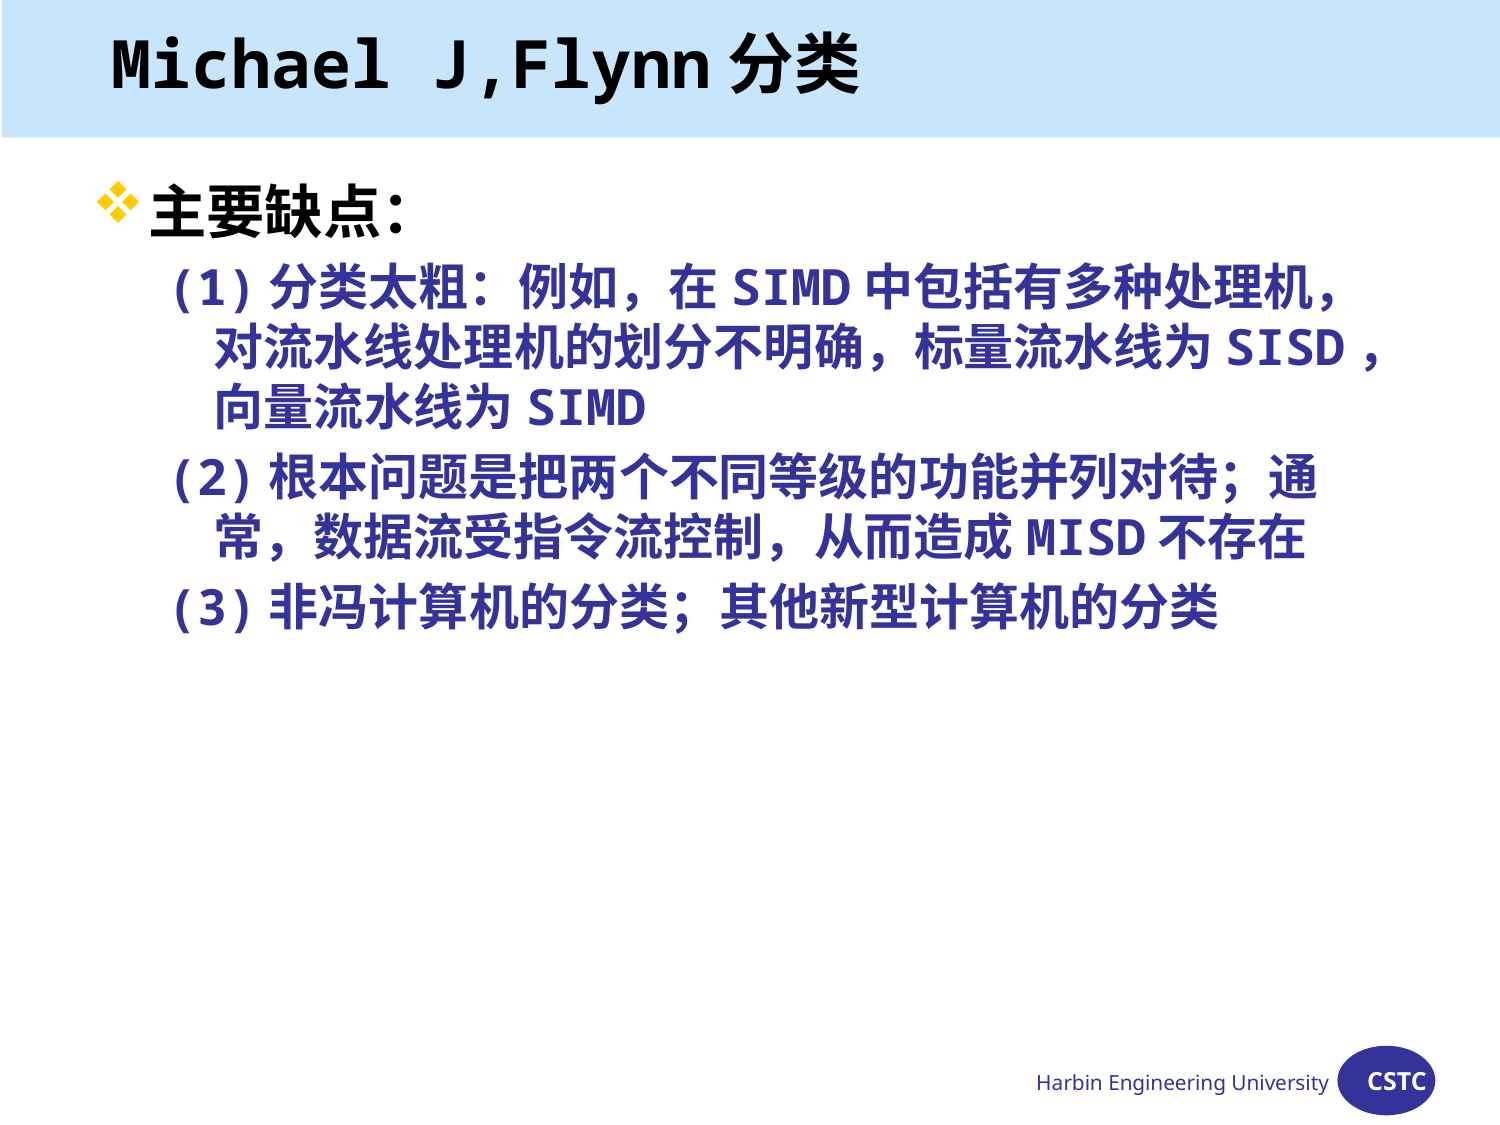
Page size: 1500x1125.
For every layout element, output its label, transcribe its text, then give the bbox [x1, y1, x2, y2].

footer Harbin Engineering University [693, 1062, 1344, 1113]
list 主要缺点： (1)分类太粗：例如，在SIMD中包括有多种处理机，对流水线处理机的划分不明确，标量流水线为SISD，向量流水线为SIMD (2)根本问题是把两个不同等级的功能并列对待；通常，数据流受指令流控制，从而造成MISD不存在 (3)非冯计算机的分类；其他新型计算机的分类 [76, 167, 1428, 981]
title Michael J,Flynn分类 [96, 11, 1385, 112]
